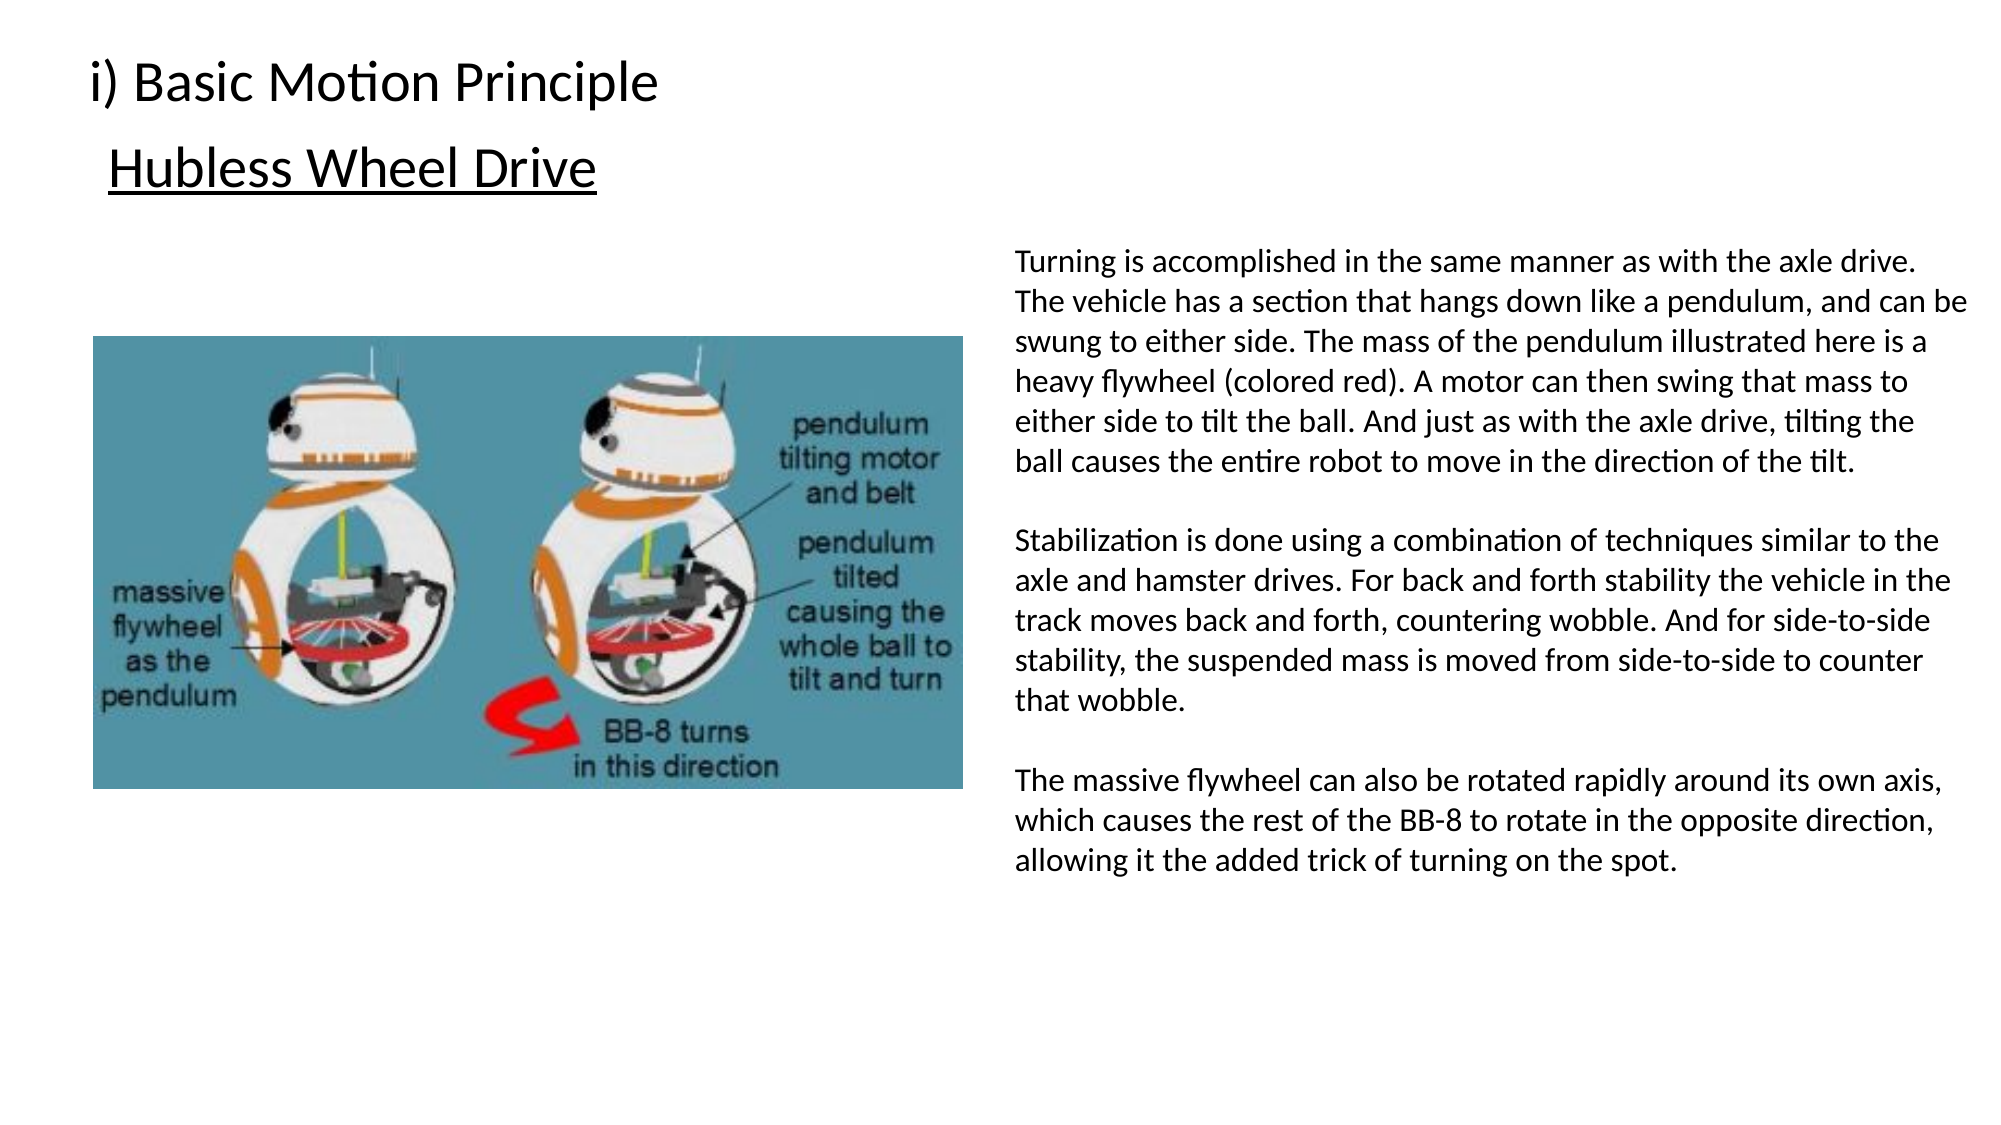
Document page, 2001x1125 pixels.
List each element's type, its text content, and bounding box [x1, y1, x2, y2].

text_box Hubless Wheel Drive [93, 121, 889, 207]
text_box Turning is accomplished in the same manner as with the axle drive. The vehicle has a section that hangs down like a pendulum, and can be swung to either side. The mass of the pendulum illustrated here is a heavy flywheel (colored red). A motor can then swing that mass to either side to tilt the ball. And just as with the axle drive, tilting the ball causes the entire robot to move in the direction of the tilt. Stabilization is done using a combination of techniques similar to the axle and hamster drives. For back and forth stability the vehicle in the track moves back and forth, countering wobble. And for side-to-side stability, the suspended mass is moved from side-to-side to counter that wobble. The massive flywheel can also be rotated rapidly around its own axis, which causes the rest of the BB-8 to rotate in the opposite direction, allowing it the added trick of turning on the spot. [999, 231, 1987, 886]
picture [93, 336, 963, 789]
text_box i) Basic Motion Principle [74, 35, 698, 121]
